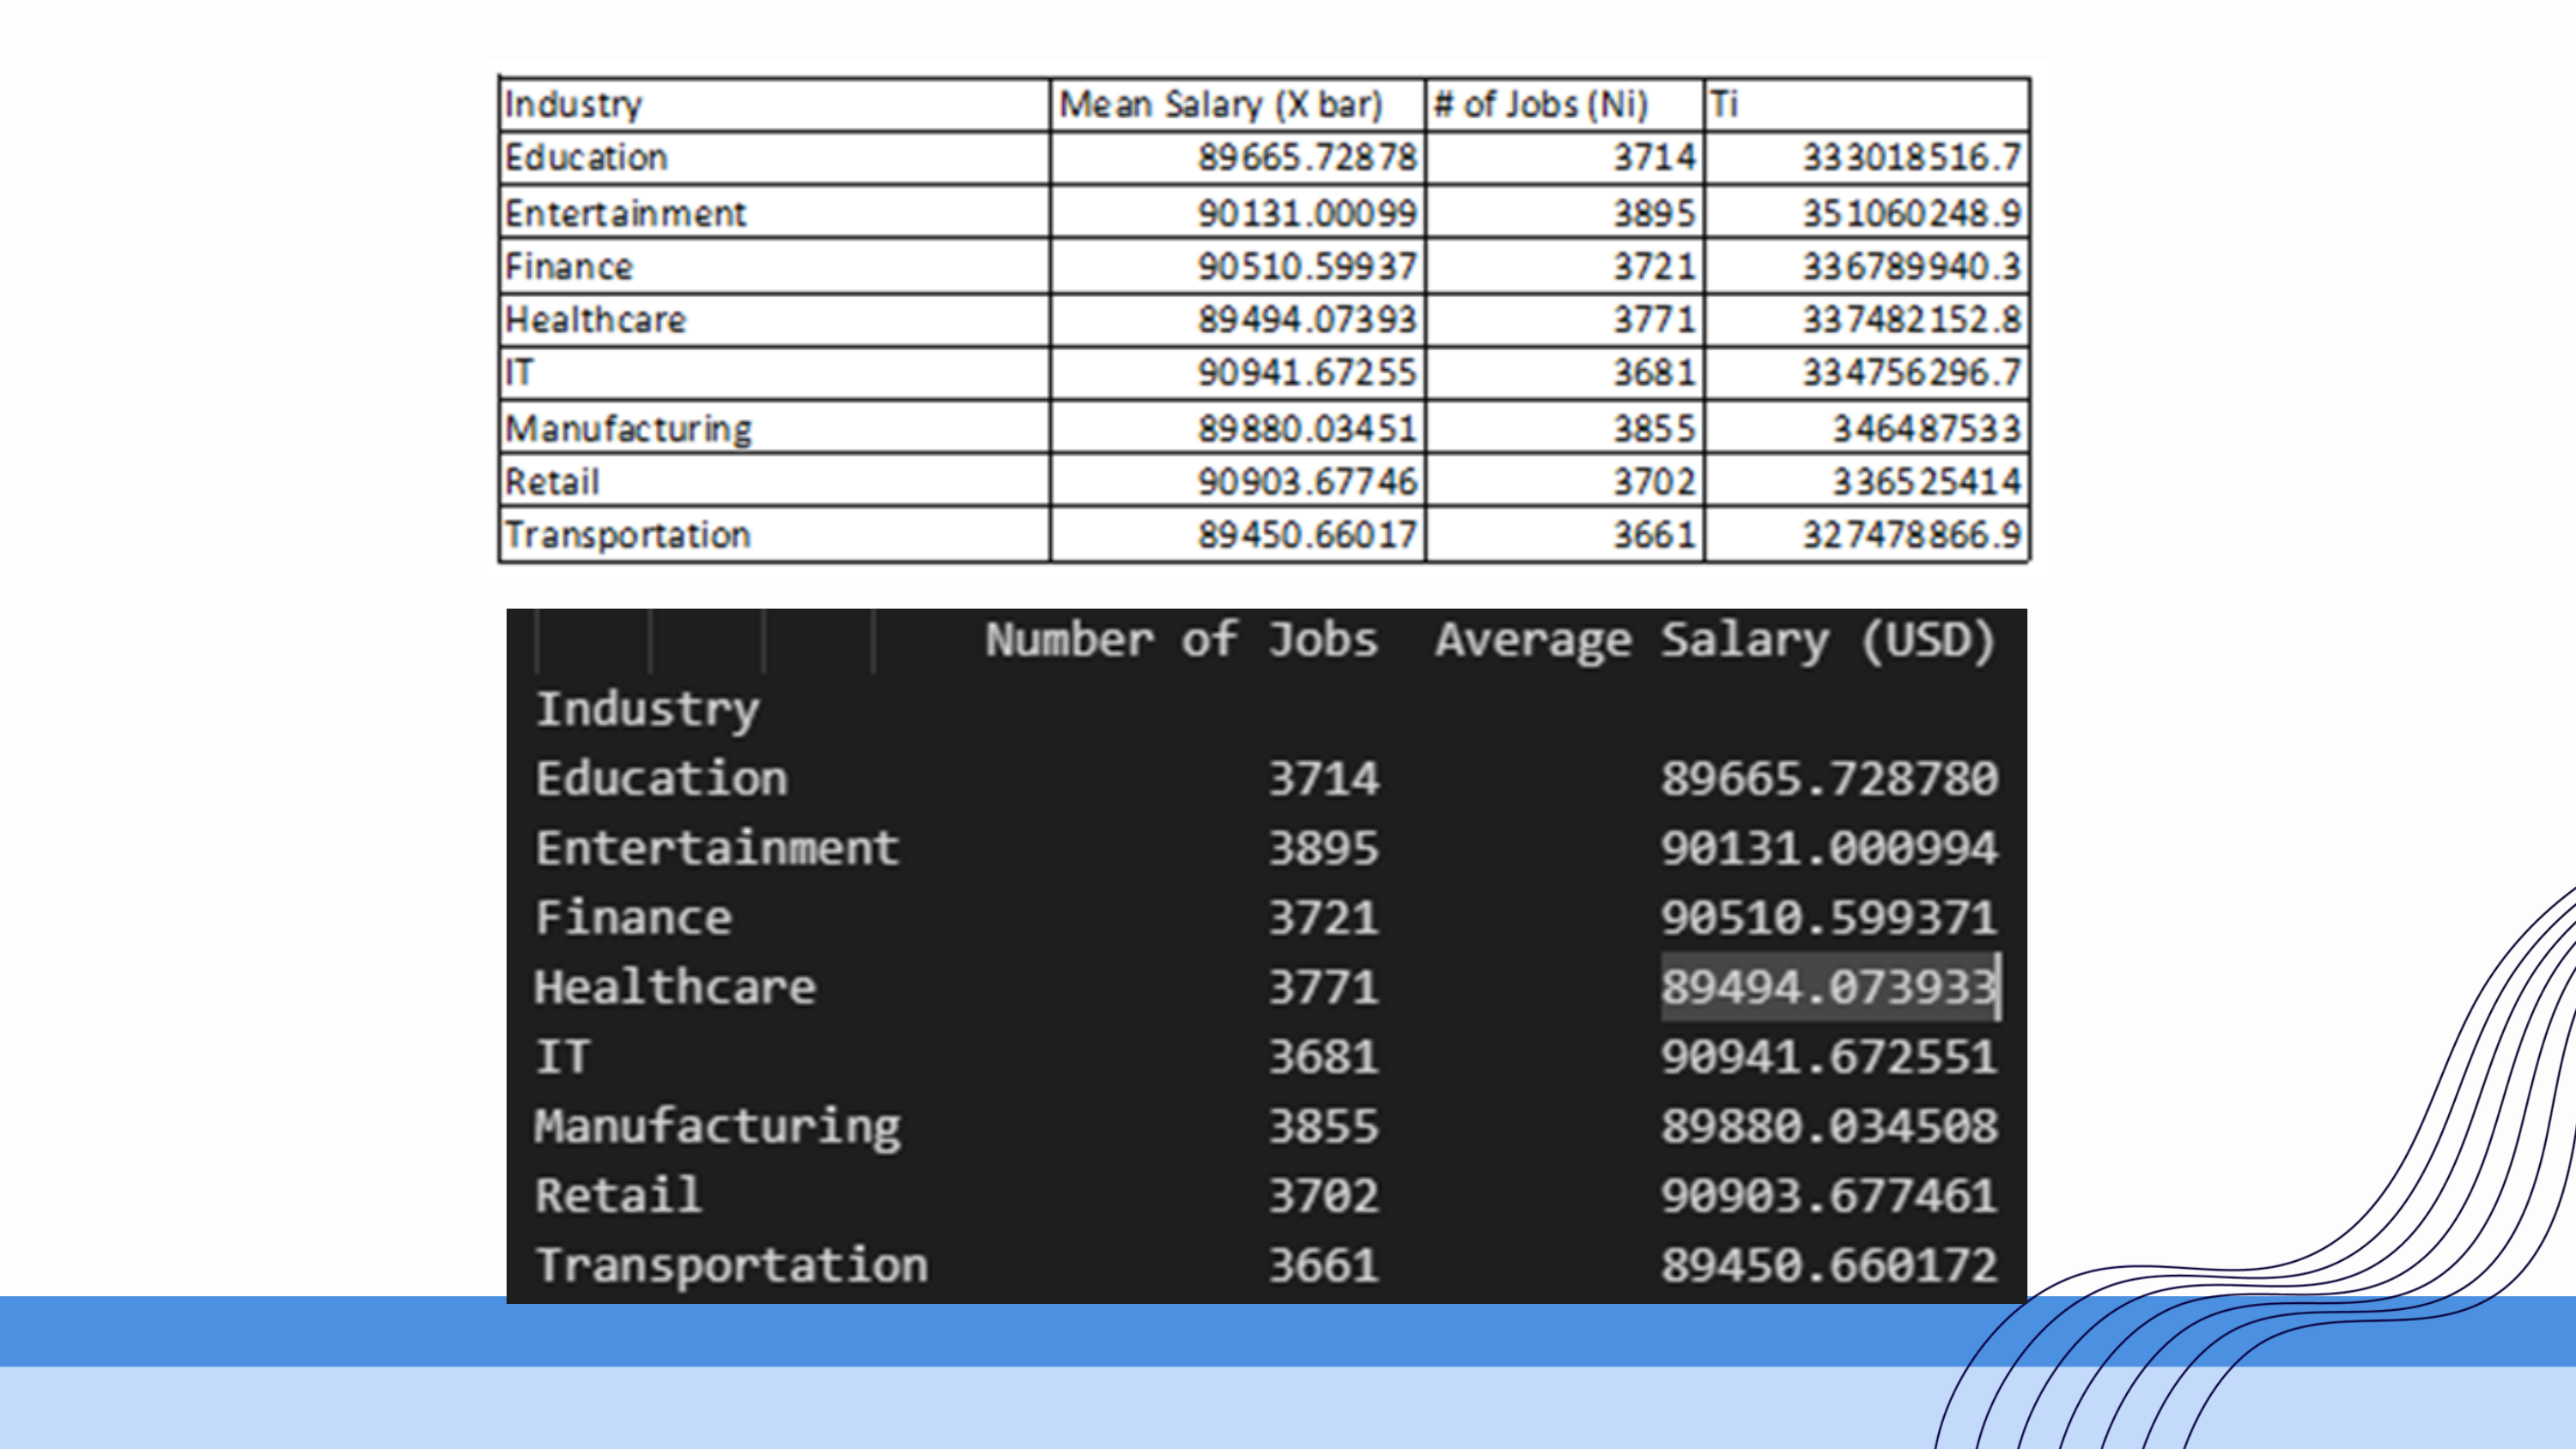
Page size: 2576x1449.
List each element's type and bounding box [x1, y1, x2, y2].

text_box [485, 61, 2049, 578]
text_box [0, 1296, 1925, 1449]
text_box [1929, 556, 2576, 1449]
text_box [507, 609, 1925, 1304]
